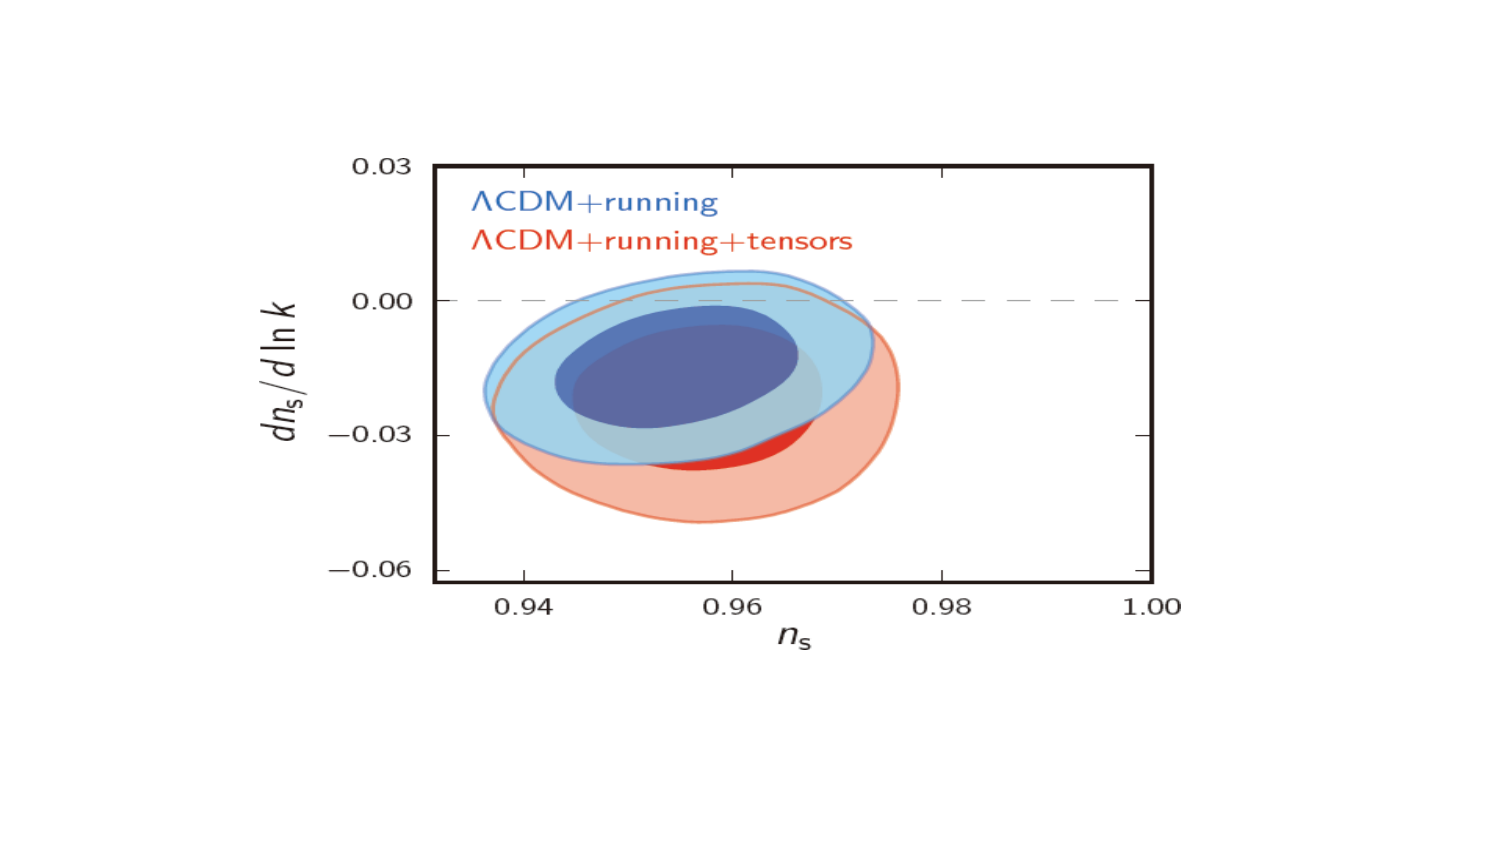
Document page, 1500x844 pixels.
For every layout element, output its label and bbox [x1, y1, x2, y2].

picture [259, 158, 1181, 650]
